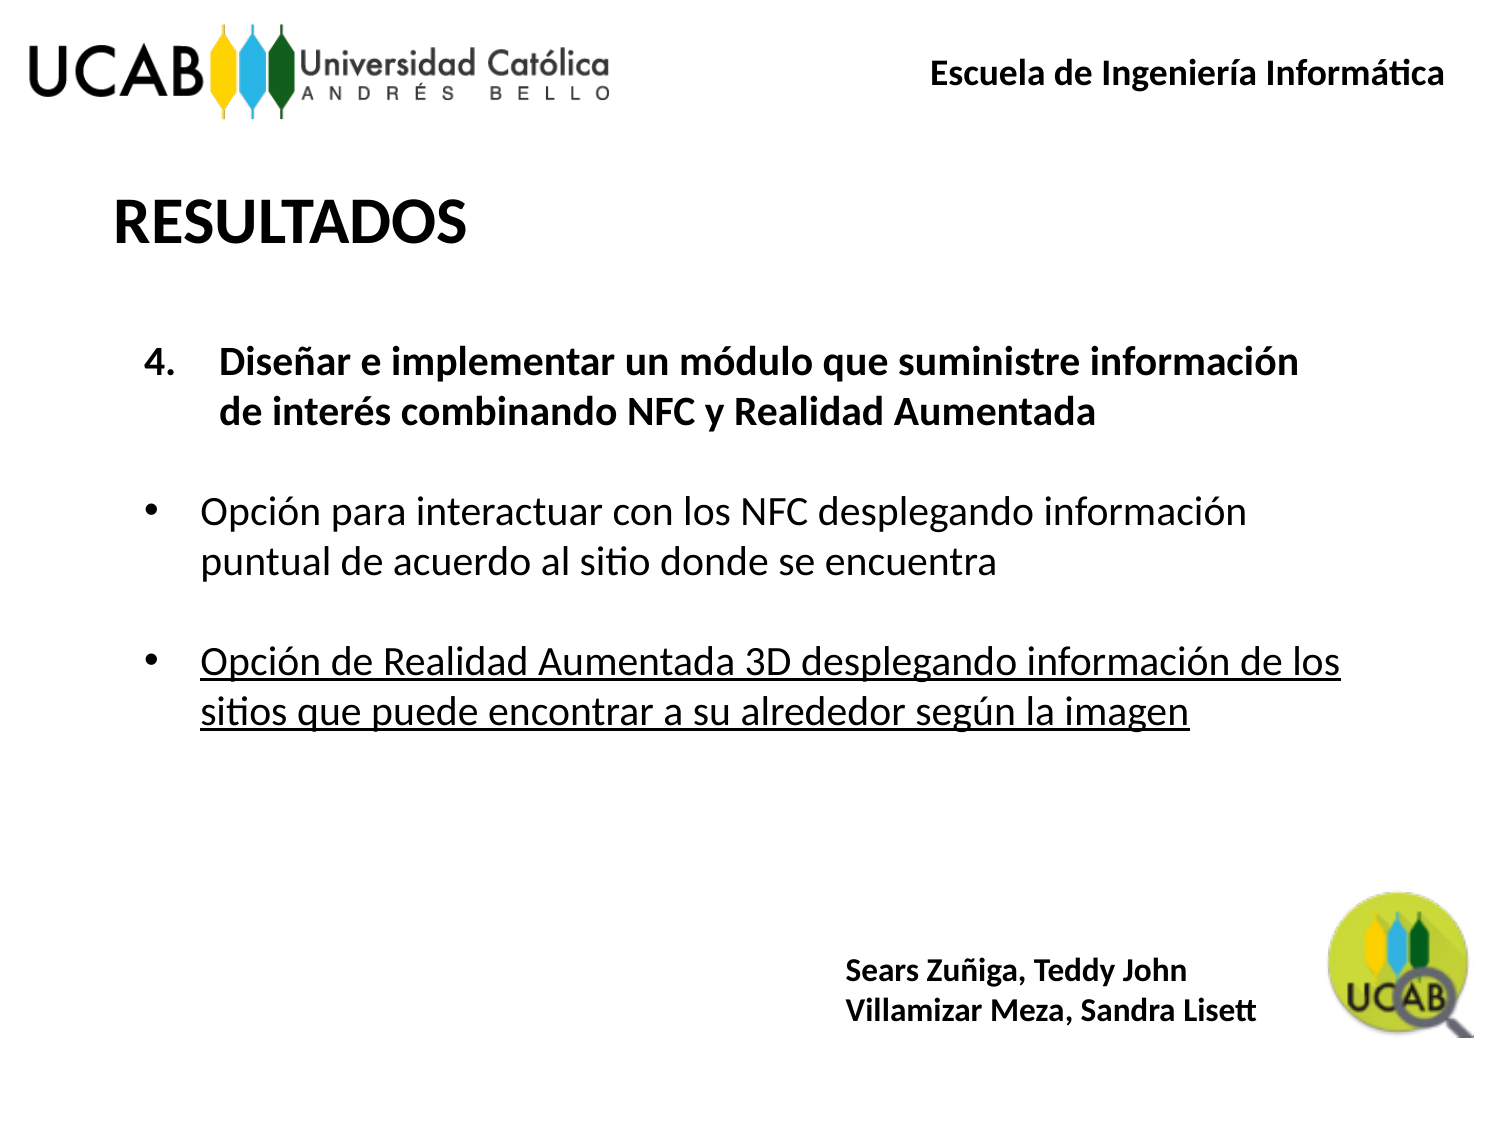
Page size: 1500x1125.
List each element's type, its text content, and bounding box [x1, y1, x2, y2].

text_box RESULTADOS [98, 169, 484, 265]
picture [0, 6, 631, 136]
text_box Sears Zuñiga, Teddy John Villamizar Meza, Sandra Lisett [830, 940, 1318, 1036]
text_box Escuela de Ingeniería Informática [915, 40, 1461, 101]
text_box Diseñar e implementar un módulo que suministre información de interés combinando NFC y Realidad Aumentada Opción para interactuar con los NFC desplegando información puntual de acuerdo al sitio donde se encuentra Opción de Realidad Aumentada 3D desplegando información de los sitios que puede encontrar a su alrededor según la imagen [129, 326, 1358, 742]
picture [1323, 887, 1474, 1038]
